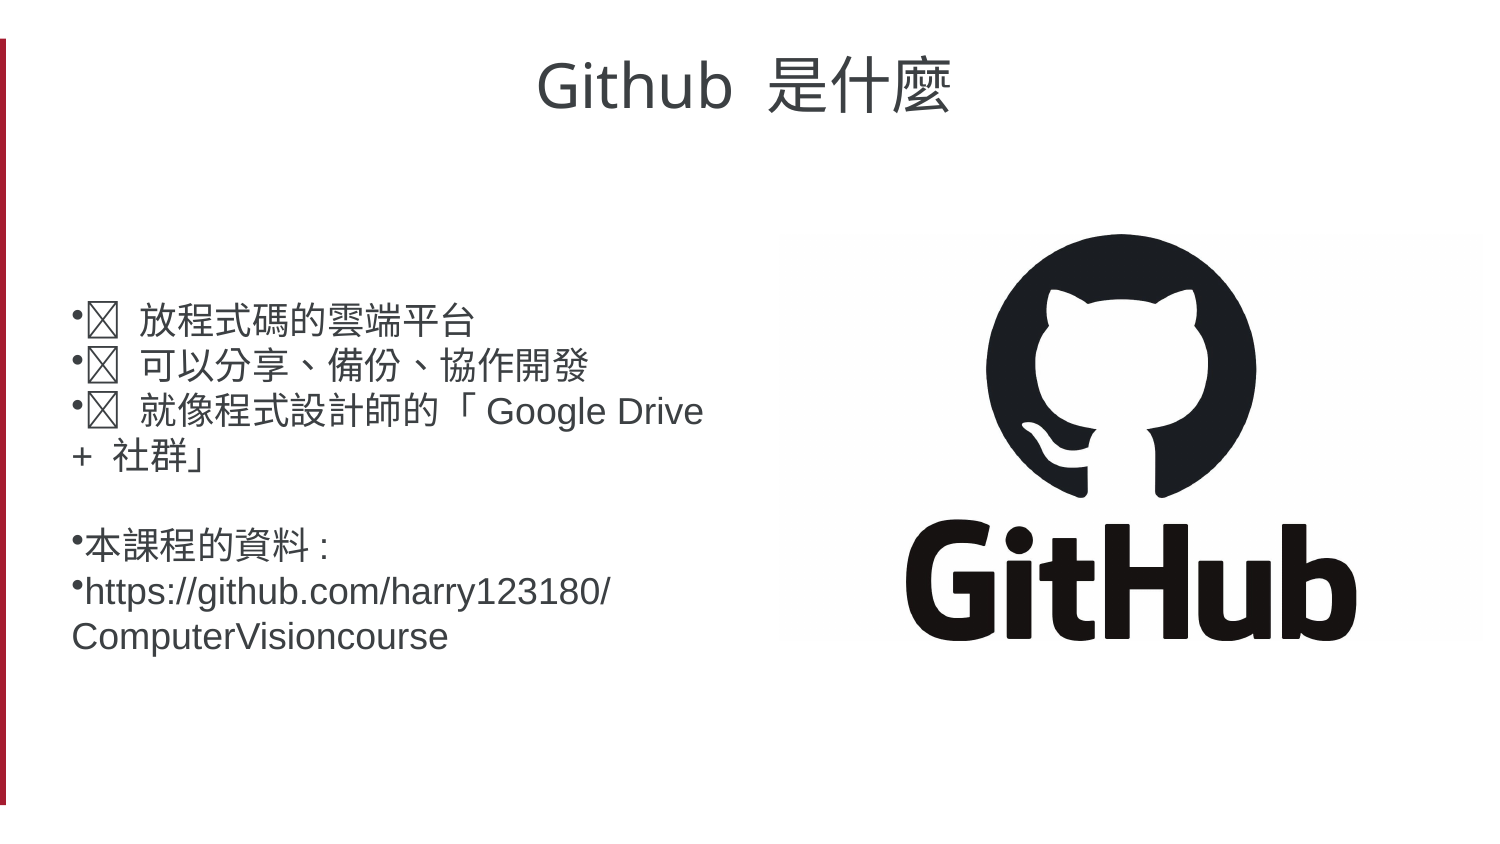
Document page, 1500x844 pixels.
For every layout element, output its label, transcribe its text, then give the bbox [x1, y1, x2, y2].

title Github 是什麼 [113, 39, 1357, 199]
picture [779, 233, 1483, 641]
list 🔹 放程式碼的雲端平台 🔹 可以分享、備份、協作開發 🔹 就像程式設計師的「Google Drive + 社群」 本課程的資料: https://github.com/harry123180/ComputerVisioncourse [56, 281, 736, 789]
